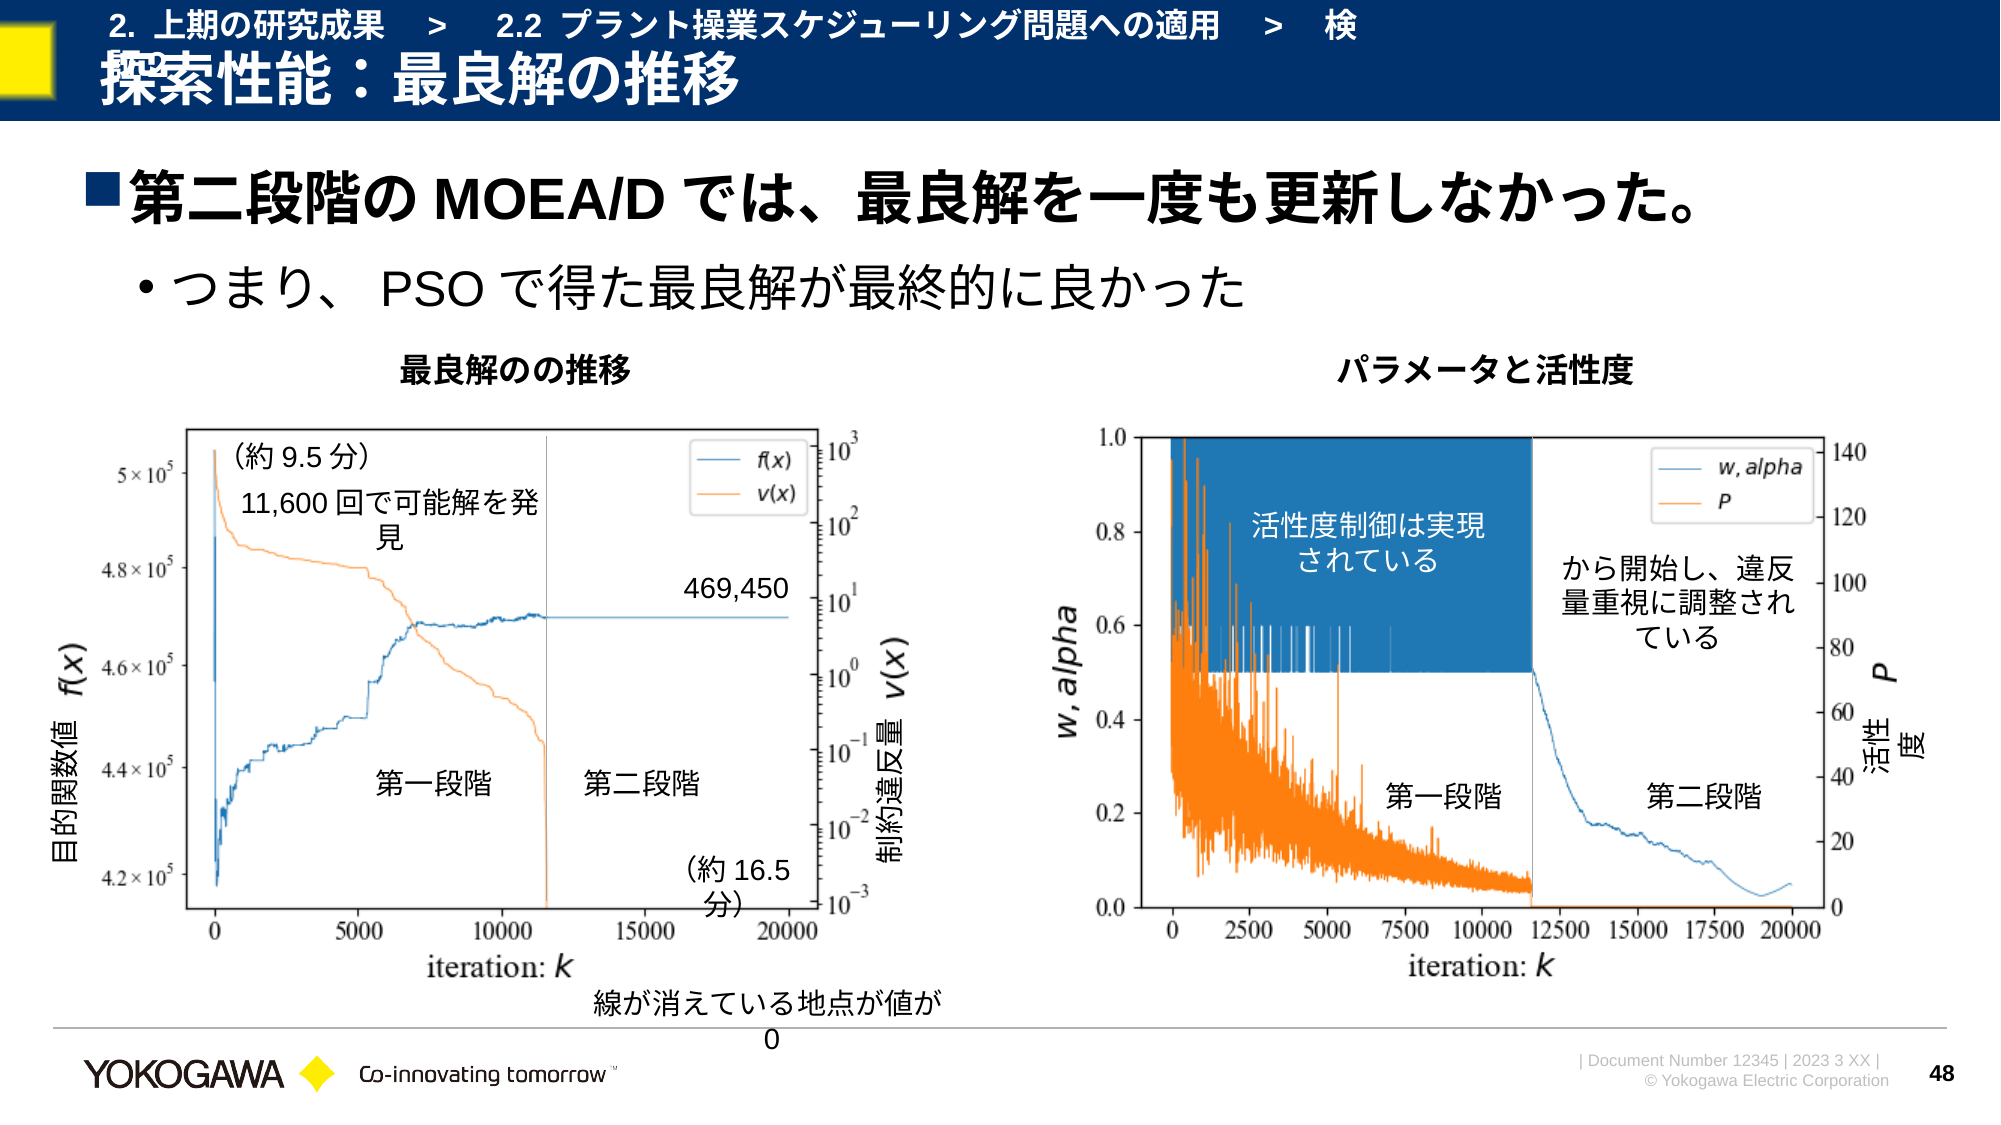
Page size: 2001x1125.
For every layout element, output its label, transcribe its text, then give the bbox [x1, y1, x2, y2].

slide_number 48 [1904, 1042, 1970, 1103]
title 探索性能：最良解の推移 [84, 39, 1955, 125]
text_box 線が消えている地点が値が0 [576, 978, 968, 1063]
picture [1036, 413, 1921, 999]
text_box 第二段階のMOEA/Dでは、最良解を一度も更新しなかった。 つまり、PSOで得た最良解が最終的に良かった [66, 161, 1905, 301]
picture [83, 1055, 617, 1093]
text_box 目的関数値 [38, 689, 42, 897]
picture [42, 414, 927, 1000]
picture [0, 6, 69, 115]
text_box 2. 上期の研究成果 > 2.2 プラント操業スケジューリング問題への適用 > 検証２ [93, 0, 1399, 92]
